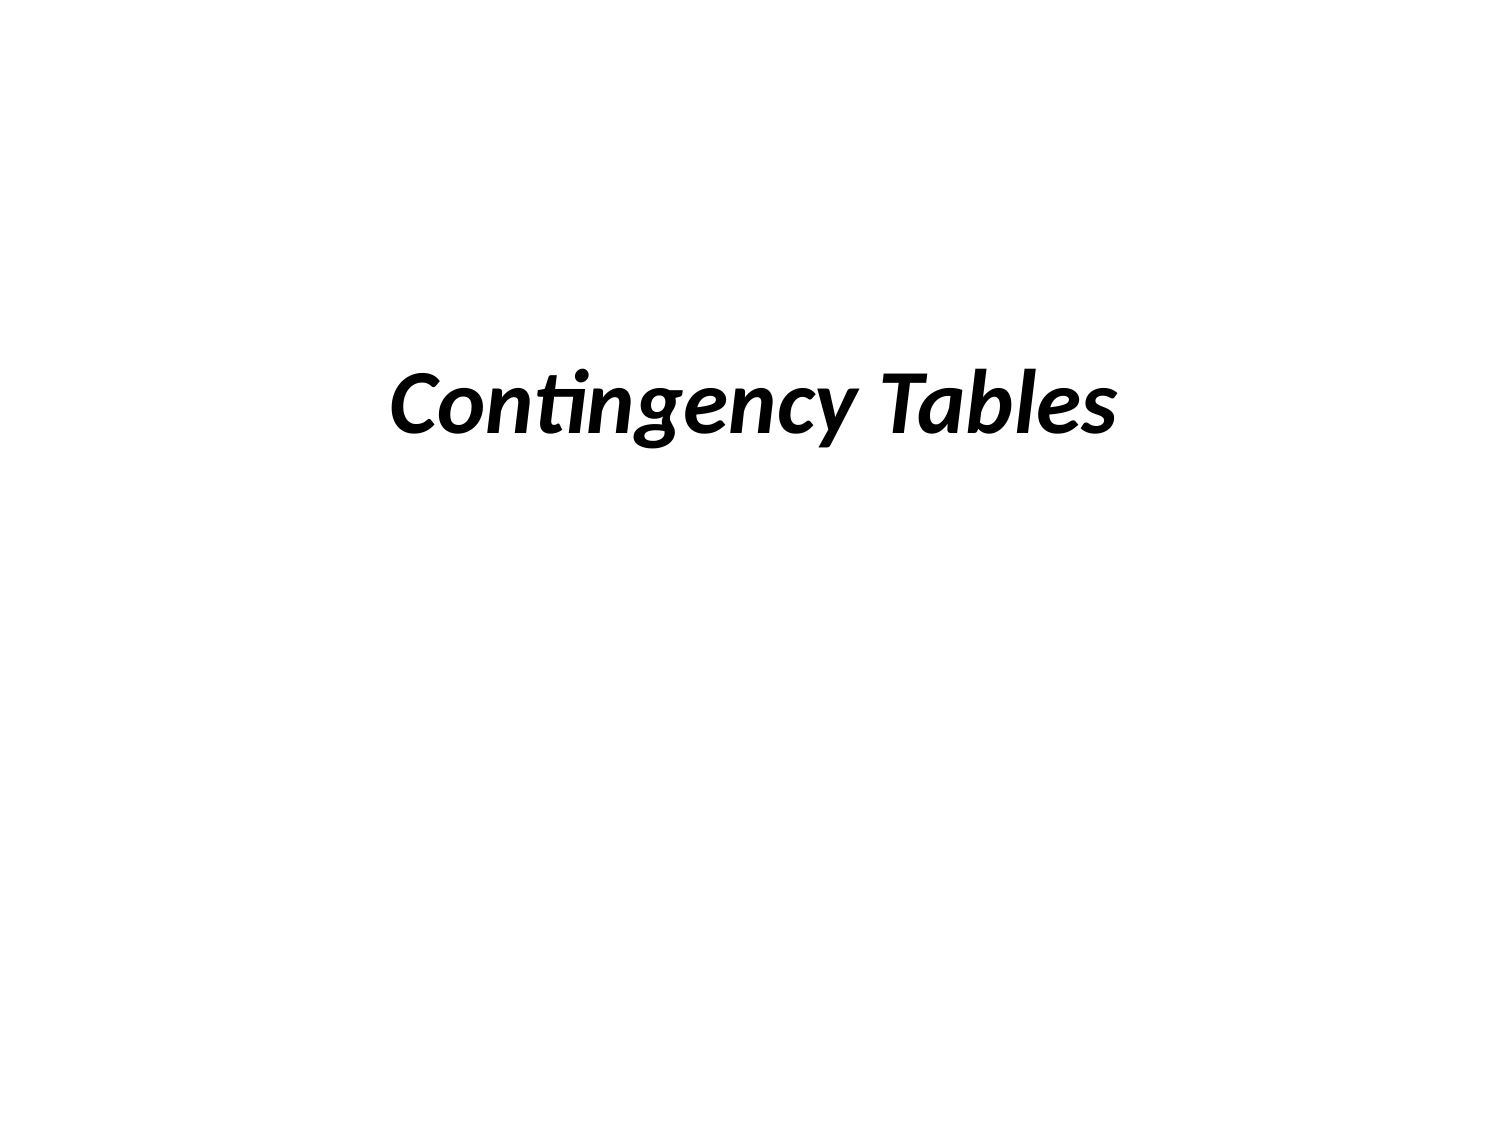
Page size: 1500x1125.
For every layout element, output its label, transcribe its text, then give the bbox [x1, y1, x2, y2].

title Contingency Tables [79, 303, 1430, 491]
